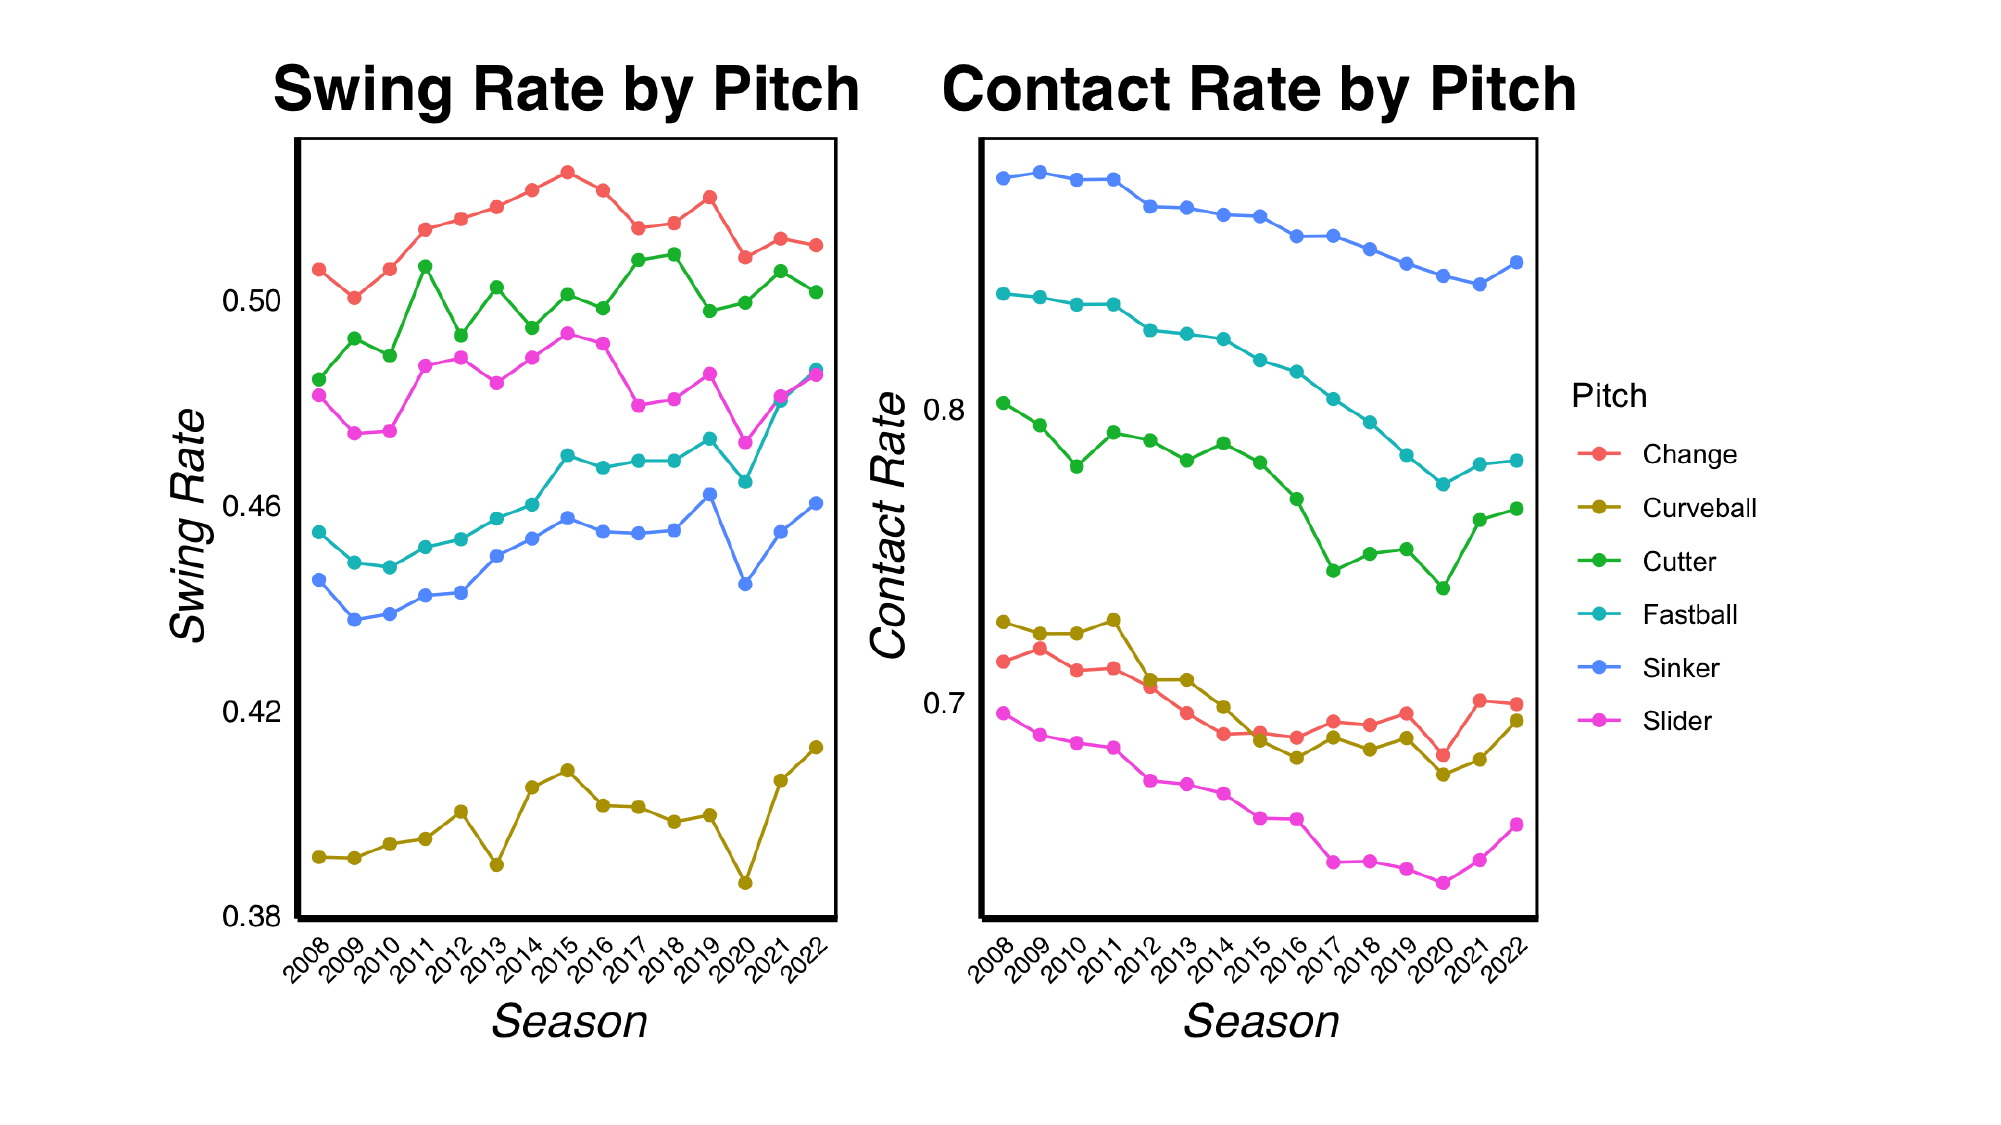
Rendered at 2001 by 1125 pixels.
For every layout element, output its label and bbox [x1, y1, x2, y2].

picture [153, 62, 1774, 1063]
